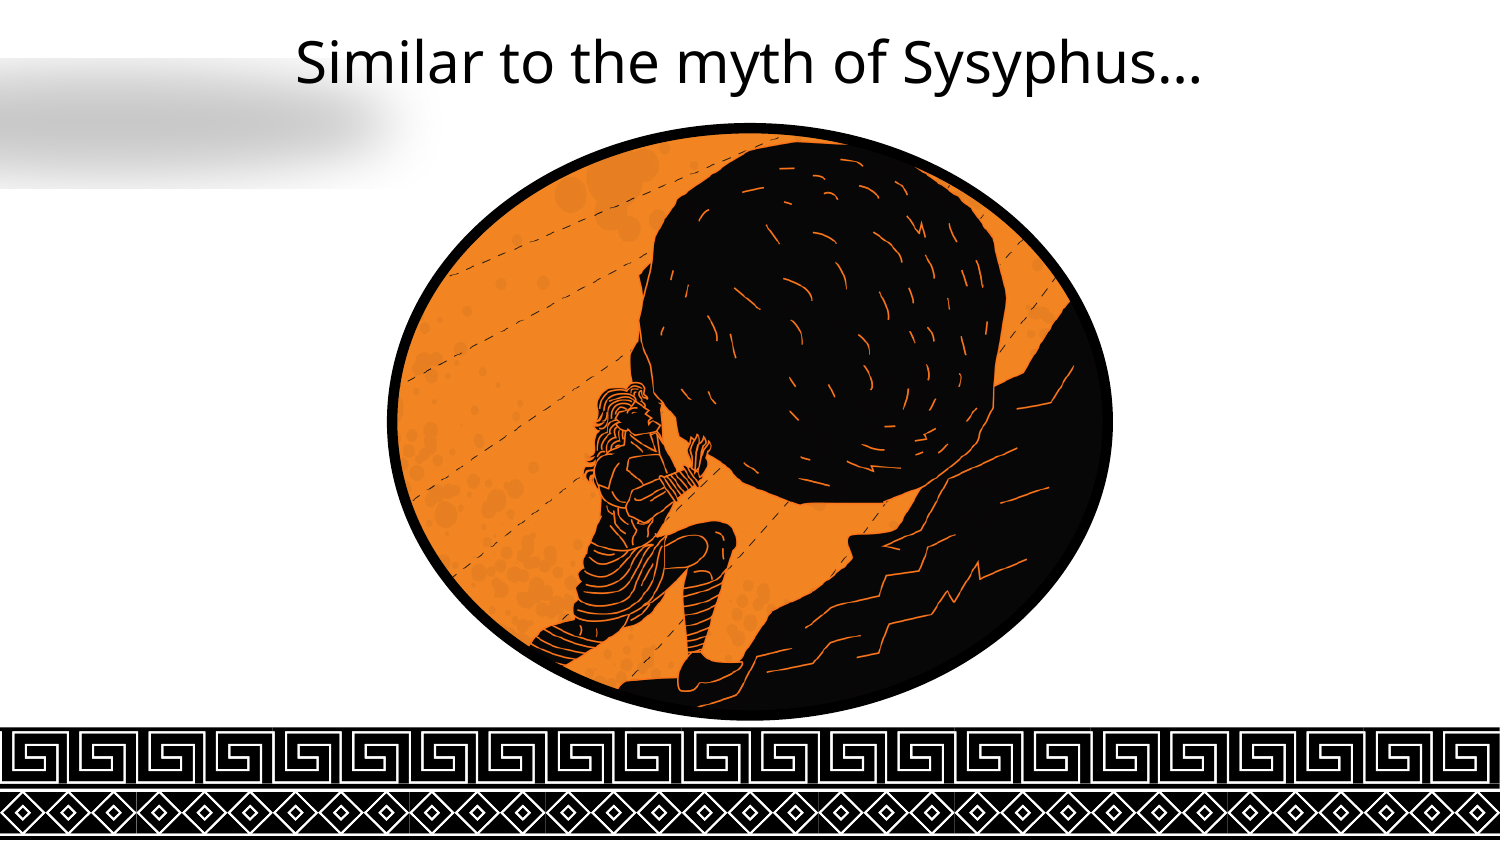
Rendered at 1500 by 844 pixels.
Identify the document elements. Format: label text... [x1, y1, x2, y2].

picture [391, 127, 1108, 716]
title Similar to the myth of Sysyphus… [155, 25, 1345, 111]
